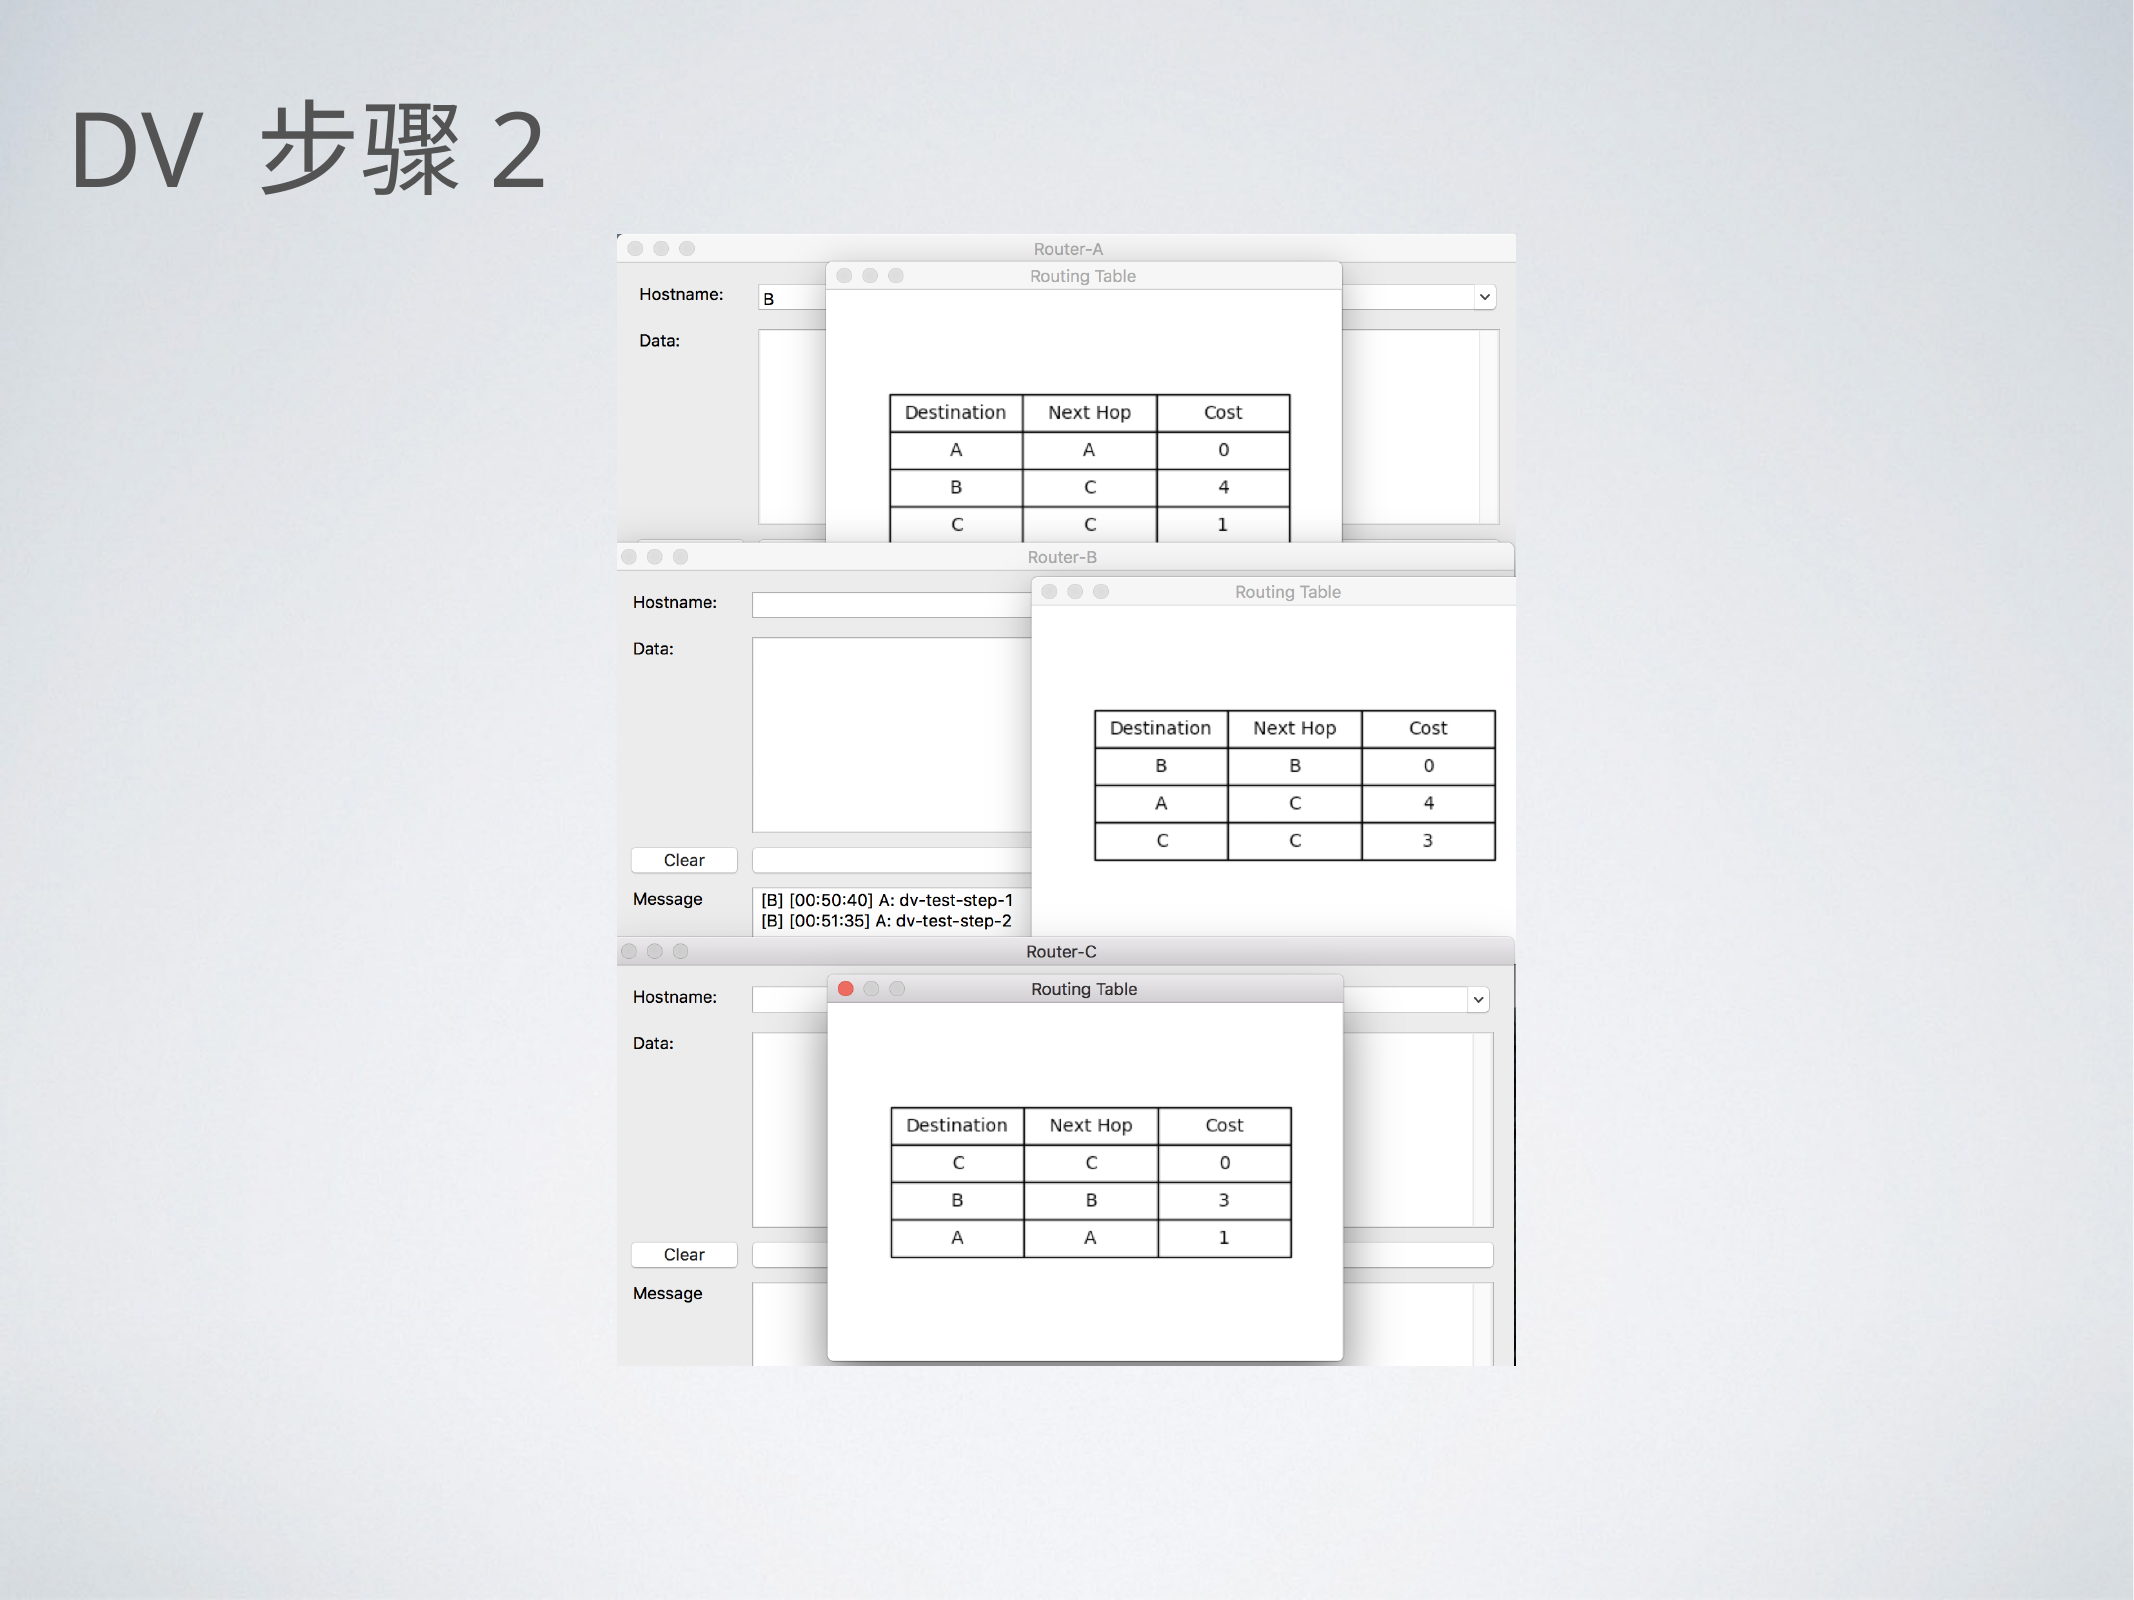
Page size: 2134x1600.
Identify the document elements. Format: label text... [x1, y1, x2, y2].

title DV 步骤2 [57, 41, 2076, 251]
picture [0, 0, 2134, 1600]
